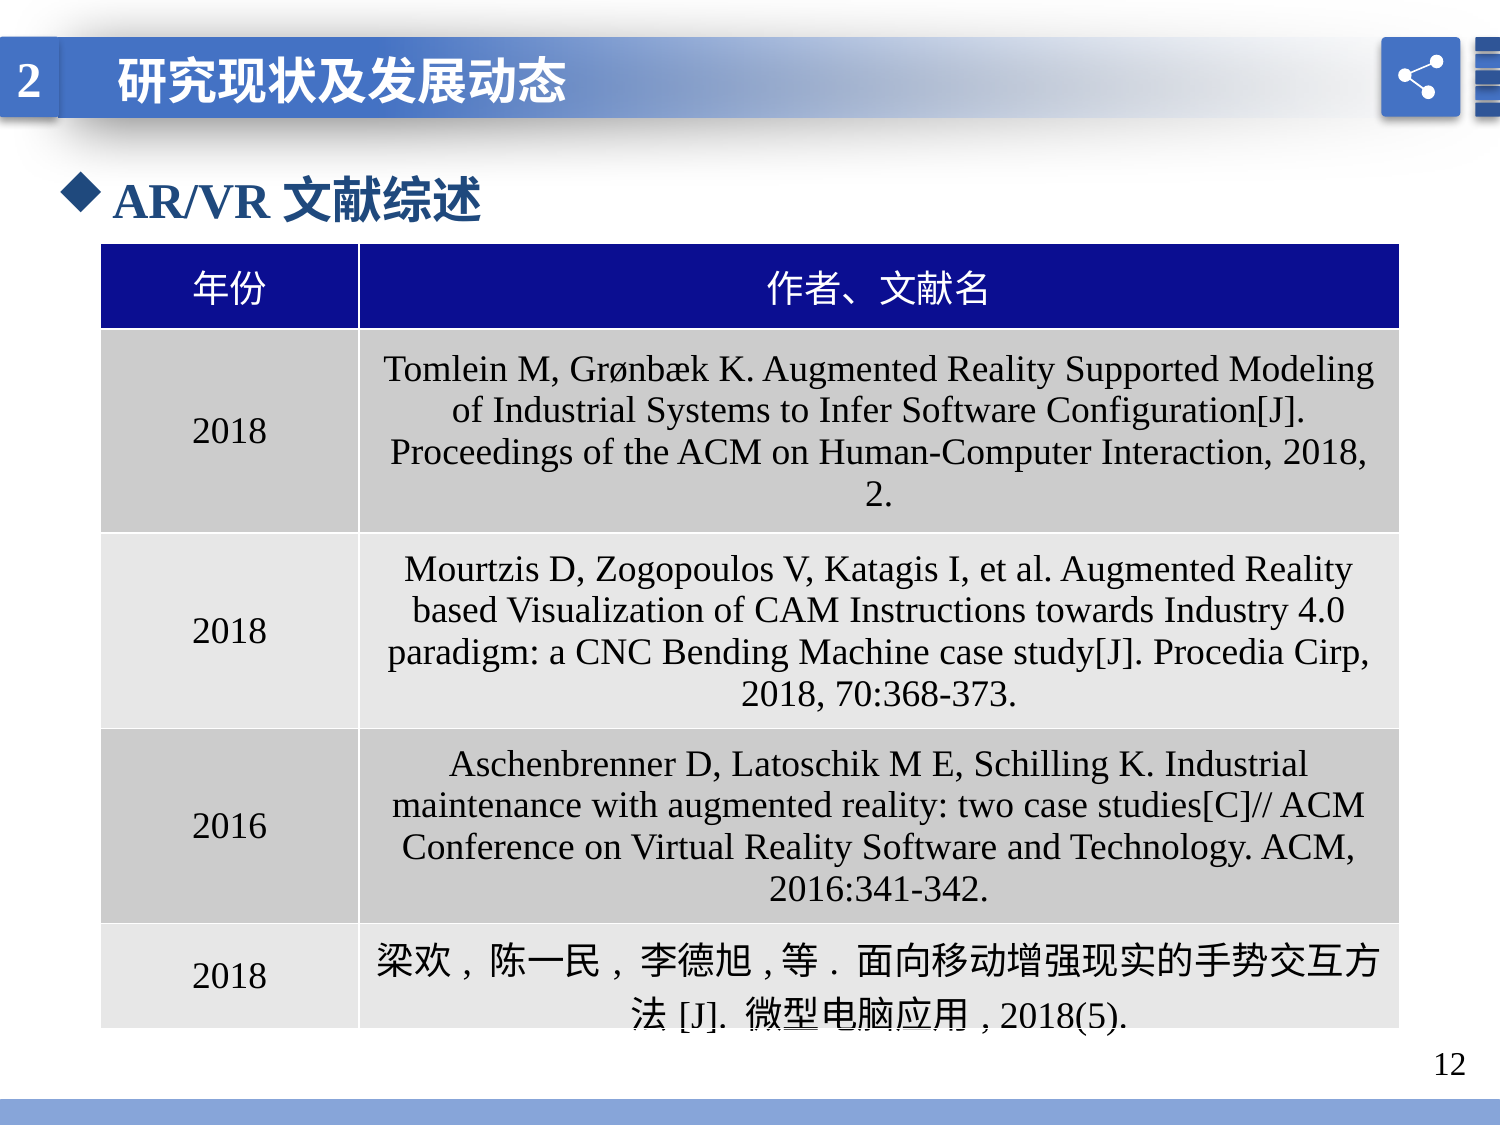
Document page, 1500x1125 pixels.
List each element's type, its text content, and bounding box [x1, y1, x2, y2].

table_header 年份 [101, 244, 358, 328]
text_box 12 [1399, 1034, 1500, 1090]
text_box [0, 1101, 1500, 1125]
table_cell 2018 [101, 534, 358, 728]
table_cell 2018 [101, 330, 358, 532]
table_cell Aschenbrenner D, Latoschik M E, Schilling K. Industrial maintenance with augmented reality: two case studies[C]// ACM Conference on Virtual Reality Software and Technology. ACM, 2016:341-342. [360, 729, 1399, 923]
text_box [59, 37, 1378, 118]
table_header 作者、文献名 [360, 244, 1399, 328]
text_box 研究现状及发展动态 [76, 42, 609, 118]
table_cell Tomlein M, Grønbæk K. Augmented Reality Supported Modeling of Industrial Systems to Infer Software Configuration[J]. Proceedings of the ACM on Human-Computer Interaction, 2018, 2. [360, 330, 1399, 532]
table_cell 2018 [101, 924, 358, 1028]
text_box AR/VR文献综述 [41, 149, 1223, 236]
table_cell 梁欢, 陈一民, 李德旭,等. 面向移动增强现实的手势交互方法[J]. 微型电脑应用, 2018(5). [360, 924, 1399, 1028]
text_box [1381, 36, 1500, 117]
table_cell Mourtzis D, Zogopoulos V, Katagis I, et al. Augmented Reality based Visualization of CAM Instructions towards Industry 4.0 paradigm: a CNC Bending Machine case study[J]. Procedia Cirp, 2018, 70:368-373. [360, 534, 1399, 728]
text_box 2 [0, 36, 59, 118]
table_cell 2016 [101, 729, 358, 923]
